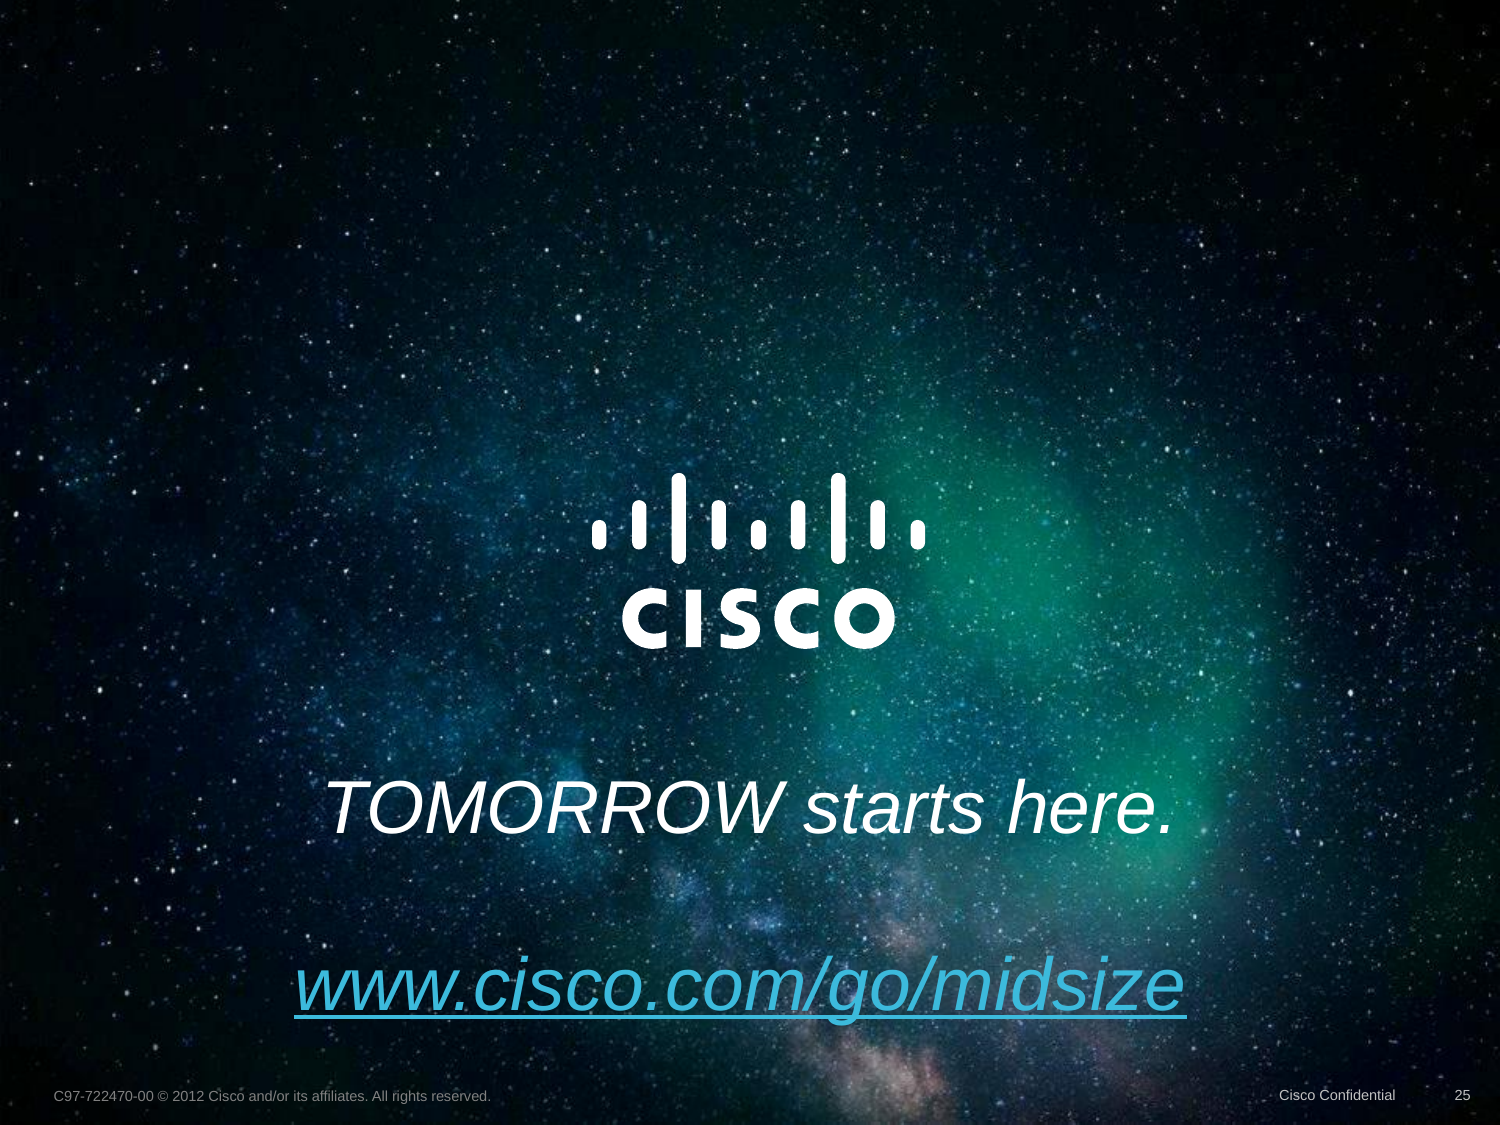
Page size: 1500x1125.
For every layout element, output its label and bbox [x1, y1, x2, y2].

text_box [591, 472, 926, 650]
picture [0, 0, 1500, 1125]
